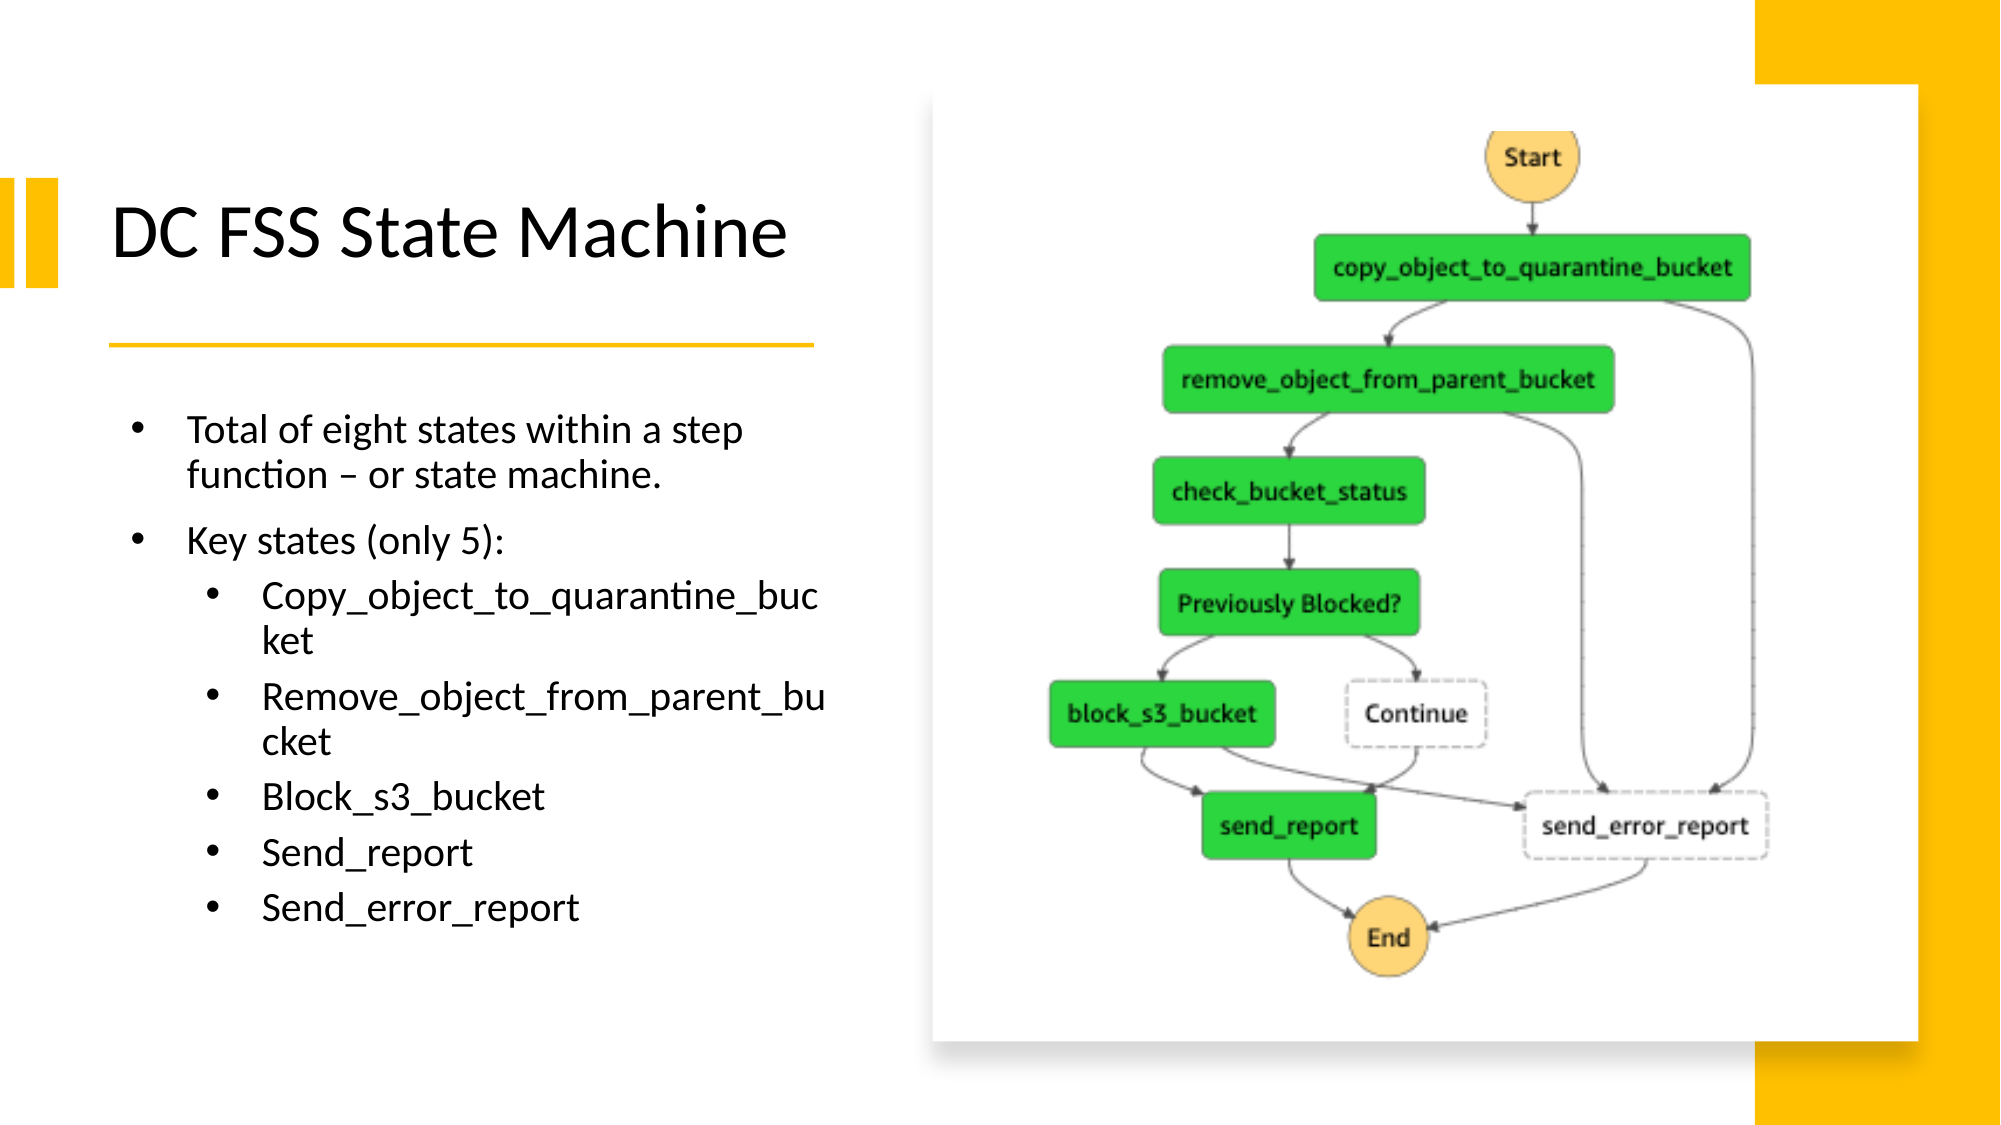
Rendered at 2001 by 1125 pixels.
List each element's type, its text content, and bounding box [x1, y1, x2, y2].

text_box [107, 341, 816, 349]
text_box [0, 0, 1753, 1125]
list Total of eight states within a step function – or state machine. Key states (only 5): Copy_object_to_quarantine_bucket Remove_object_from_parent_bucket Block_s3_bucket Send_report Send_error_report [96, 382, 845, 1036]
picture [980, 130, 1871, 995]
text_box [0, 177, 59, 289]
text_box [1753, 0, 2000, 1125]
text_box [931, 82, 1921, 1043]
title DC FSS State Machine [96, 140, 845, 326]
